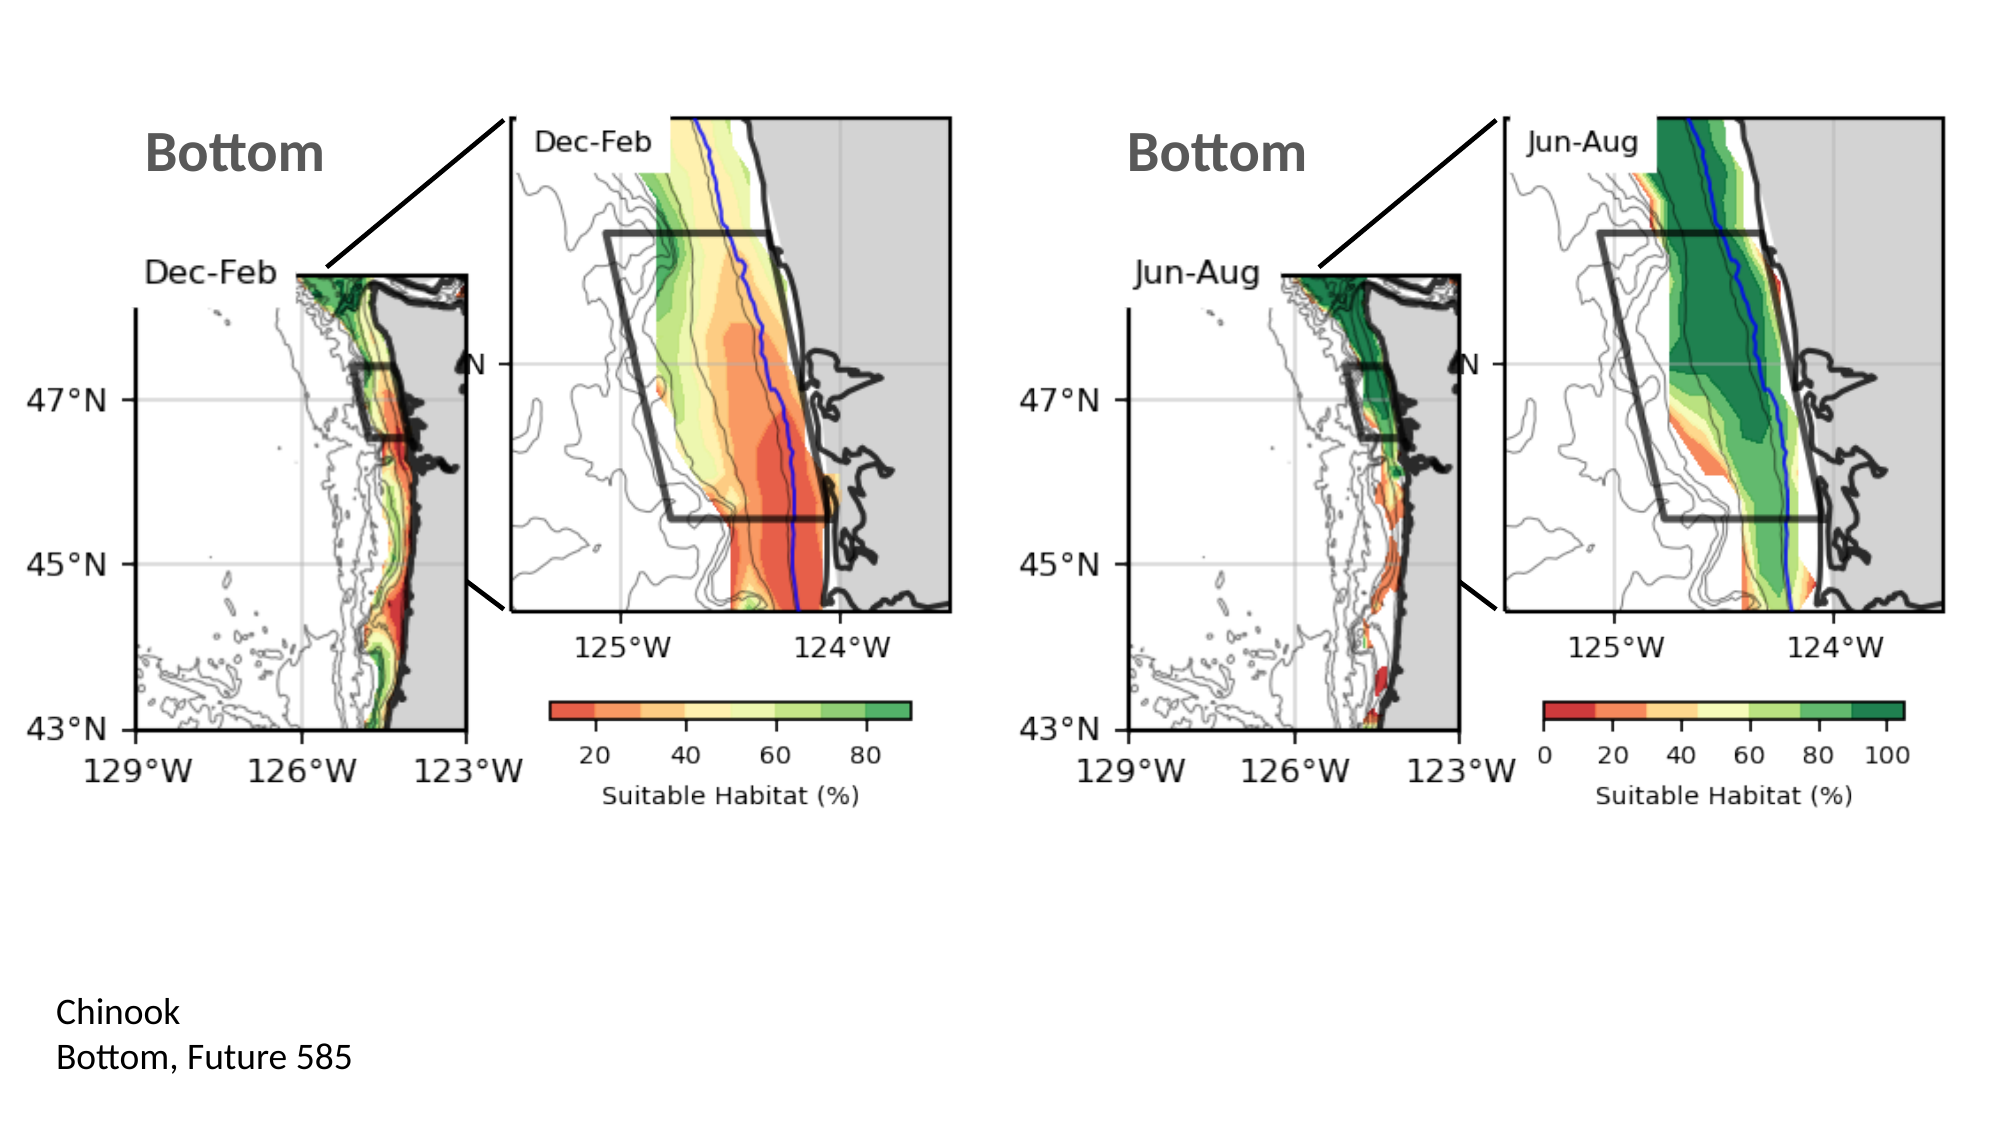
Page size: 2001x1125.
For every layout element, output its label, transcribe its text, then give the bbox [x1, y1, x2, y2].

text_box Chinook Bottom, Future 585 [41, 979, 369, 1085]
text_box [0, 23, 1055, 819]
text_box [1055, 23, 2000, 819]
